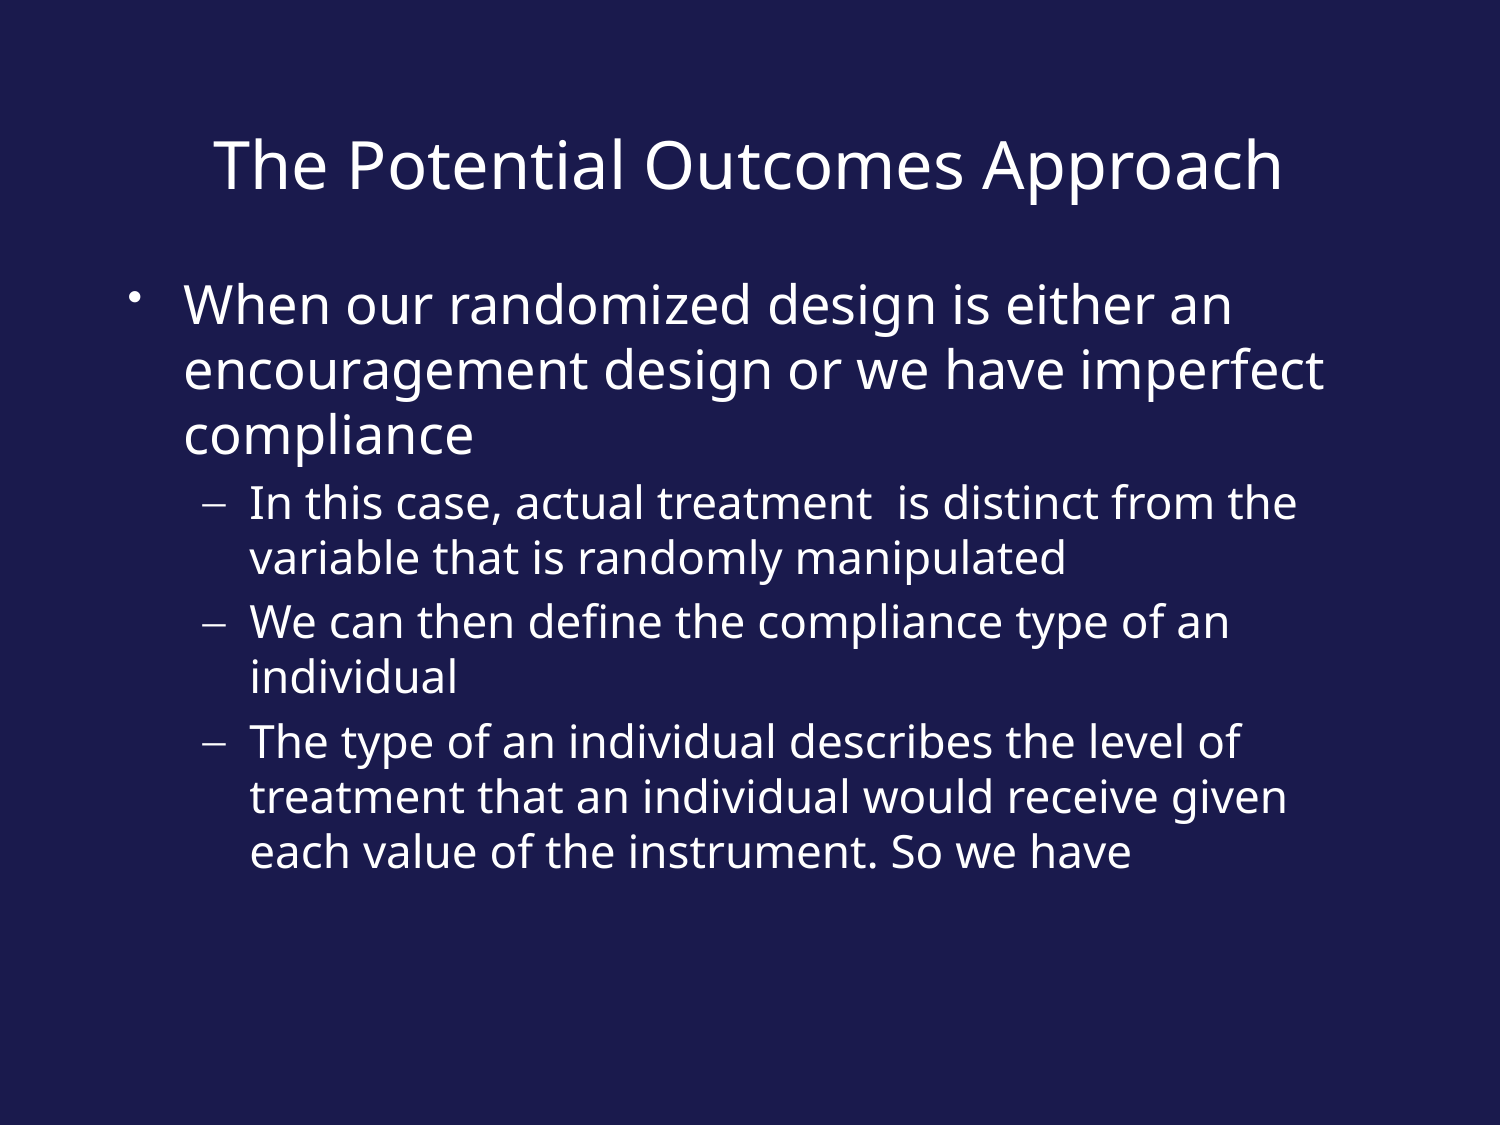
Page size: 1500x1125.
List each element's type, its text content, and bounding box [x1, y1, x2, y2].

title The Potential Outcomes Approach [112, 99, 1388, 225]
